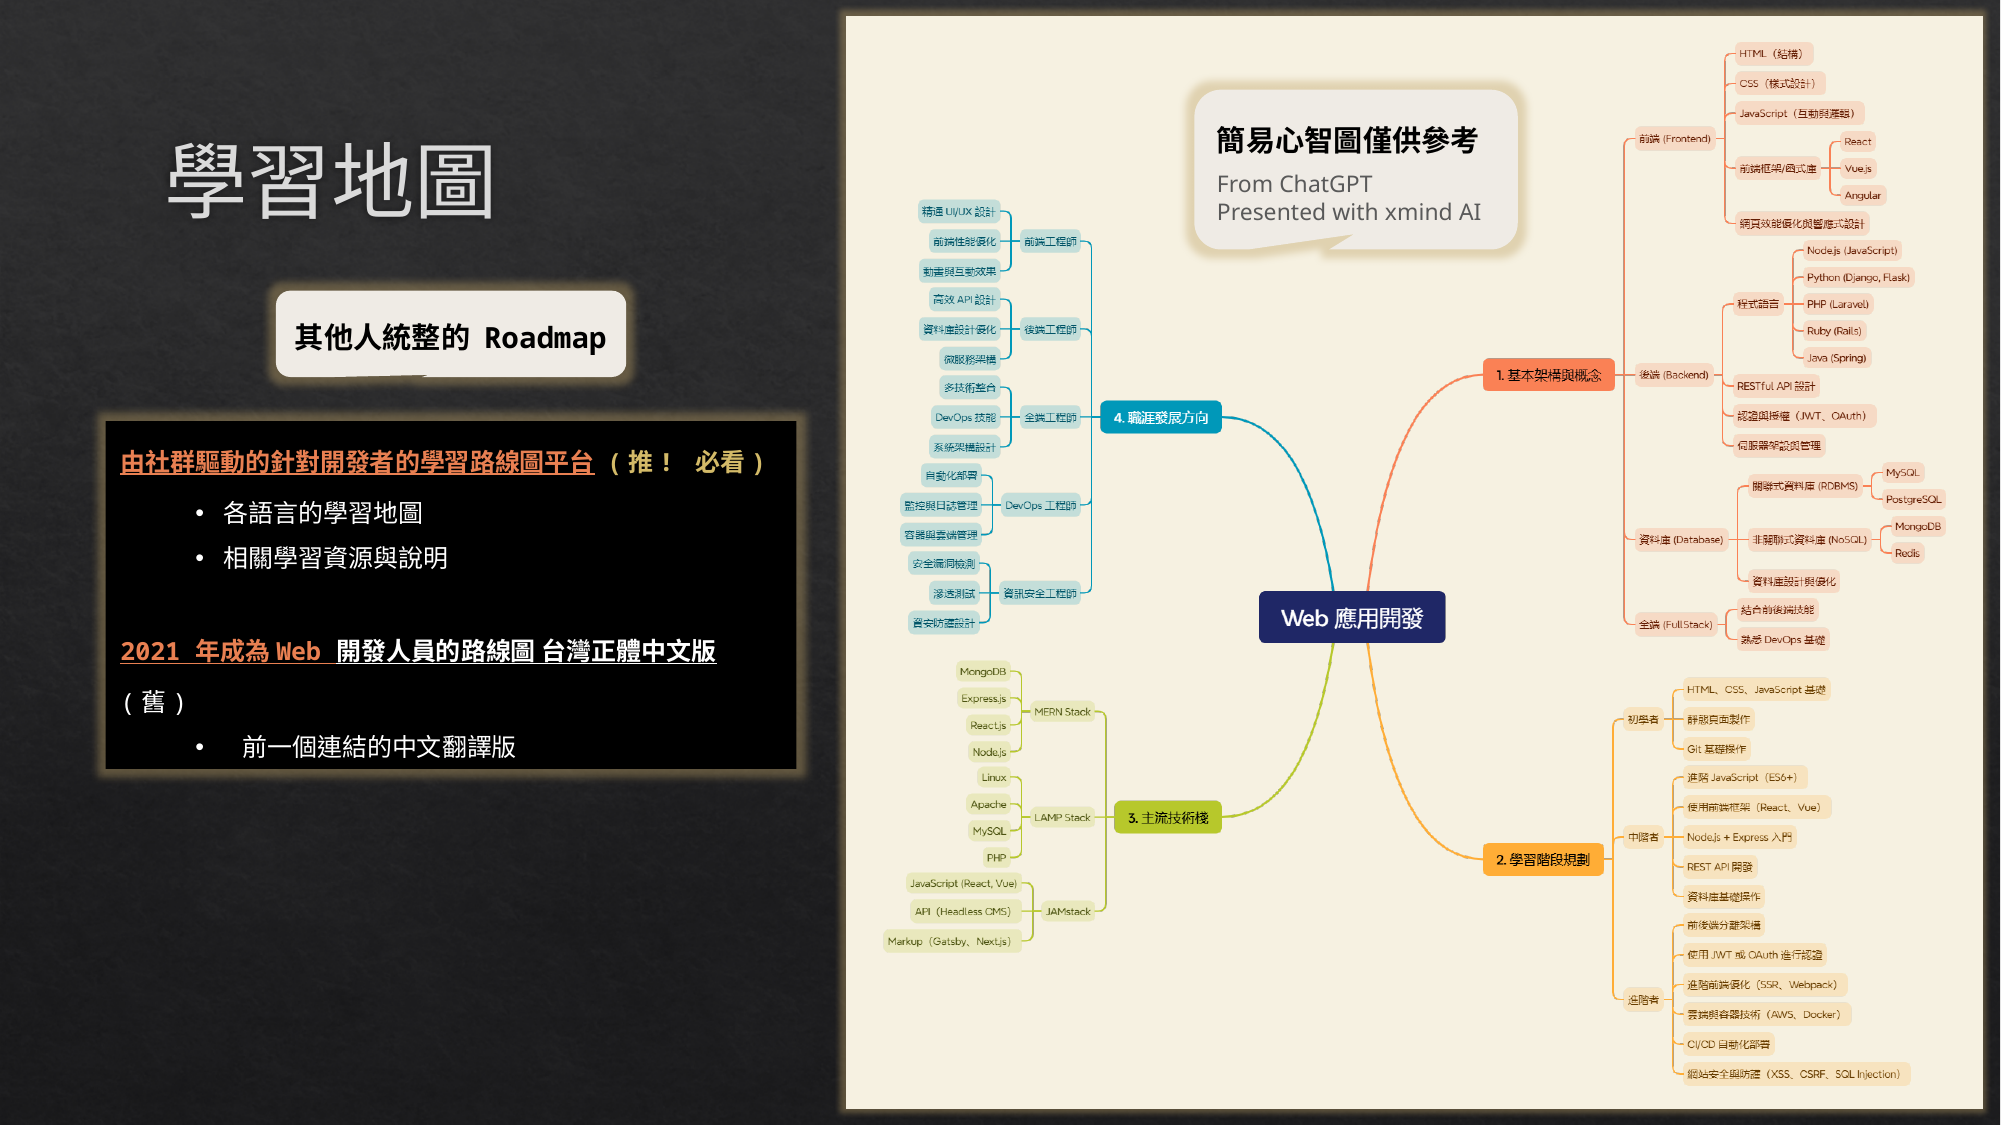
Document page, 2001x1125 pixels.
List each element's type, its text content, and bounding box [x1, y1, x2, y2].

picture [845, 15, 1983, 1110]
text_box 其他人統整的 Roadmap [274, 289, 628, 379]
title 學習地圖 [149, 99, 836, 260]
text_box 由社群驅動的針對開發者的學習路線圖平台 (推! 必看) 各語言的學習地圖 相關學習資源與說明 2021 年成為 Web 開發人員的路線圖 台灣正體中文版 (舊) 前一個連結的中文翻譯版 [105, 421, 797, 769]
